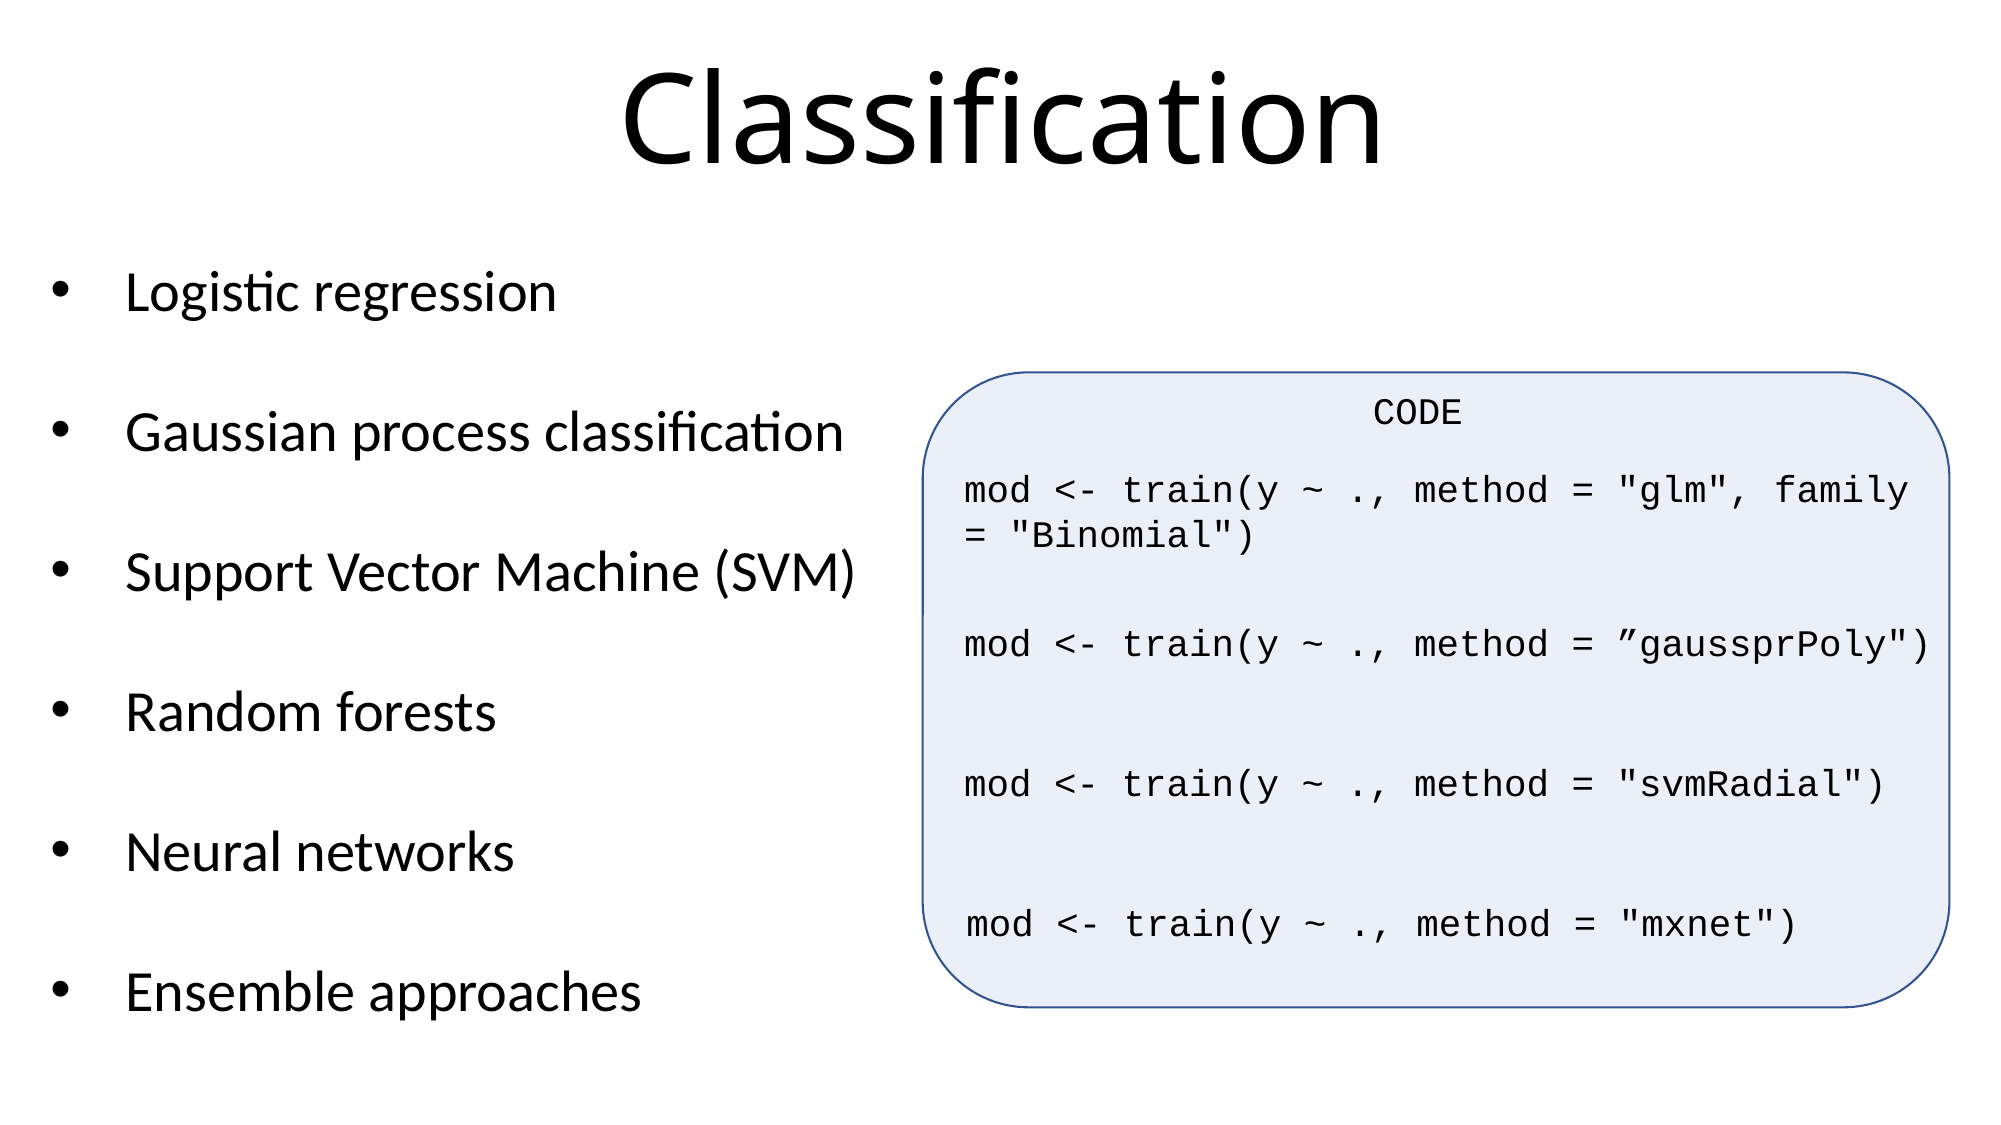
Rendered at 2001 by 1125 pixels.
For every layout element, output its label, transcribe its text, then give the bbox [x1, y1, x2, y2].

text_box Logistic regression Gaussian process classification Support Vector Machine (SVM) Random forests Neural networks Ensemble approaches [35, 245, 887, 1031]
text_box CODE [1358, 379, 1478, 440]
text_box mod <- train(y ~ ., method = "svmRadial") [949, 751, 1950, 812]
text_box mod <- train(y ~ ., method = ”gaussprPoly") [949, 611, 1950, 672]
text_box mod <- train(y ~ ., method = "mxnet") [951, 891, 1814, 952]
text_box mod <- train(y ~ ., method = "glm", family = "Binomial") [949, 457, 1950, 563]
text_box [921, 371, 1951, 1009]
text_box Classification [141, 0, 1867, 198]
